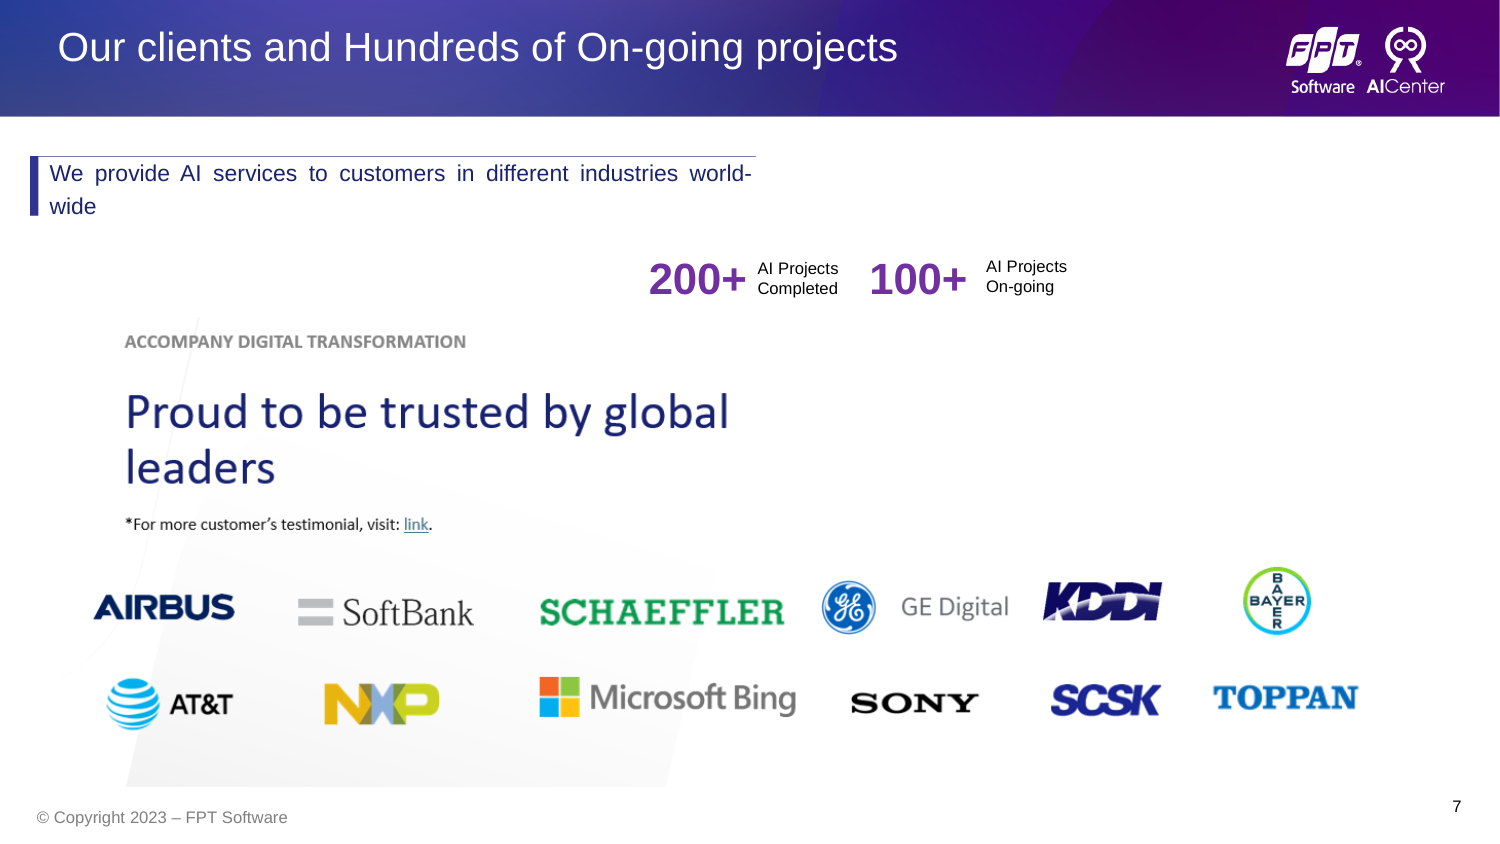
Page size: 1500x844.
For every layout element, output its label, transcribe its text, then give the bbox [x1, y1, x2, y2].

picture [0, 0, 1500, 152]
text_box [617, 244, 1149, 311]
picture [61, 317, 1382, 787]
text_box We provide AI services to customers in different industries world-wide [38, 156, 764, 216]
title Our clients and Hundreds of On-going projects [46, 15, 959, 81]
